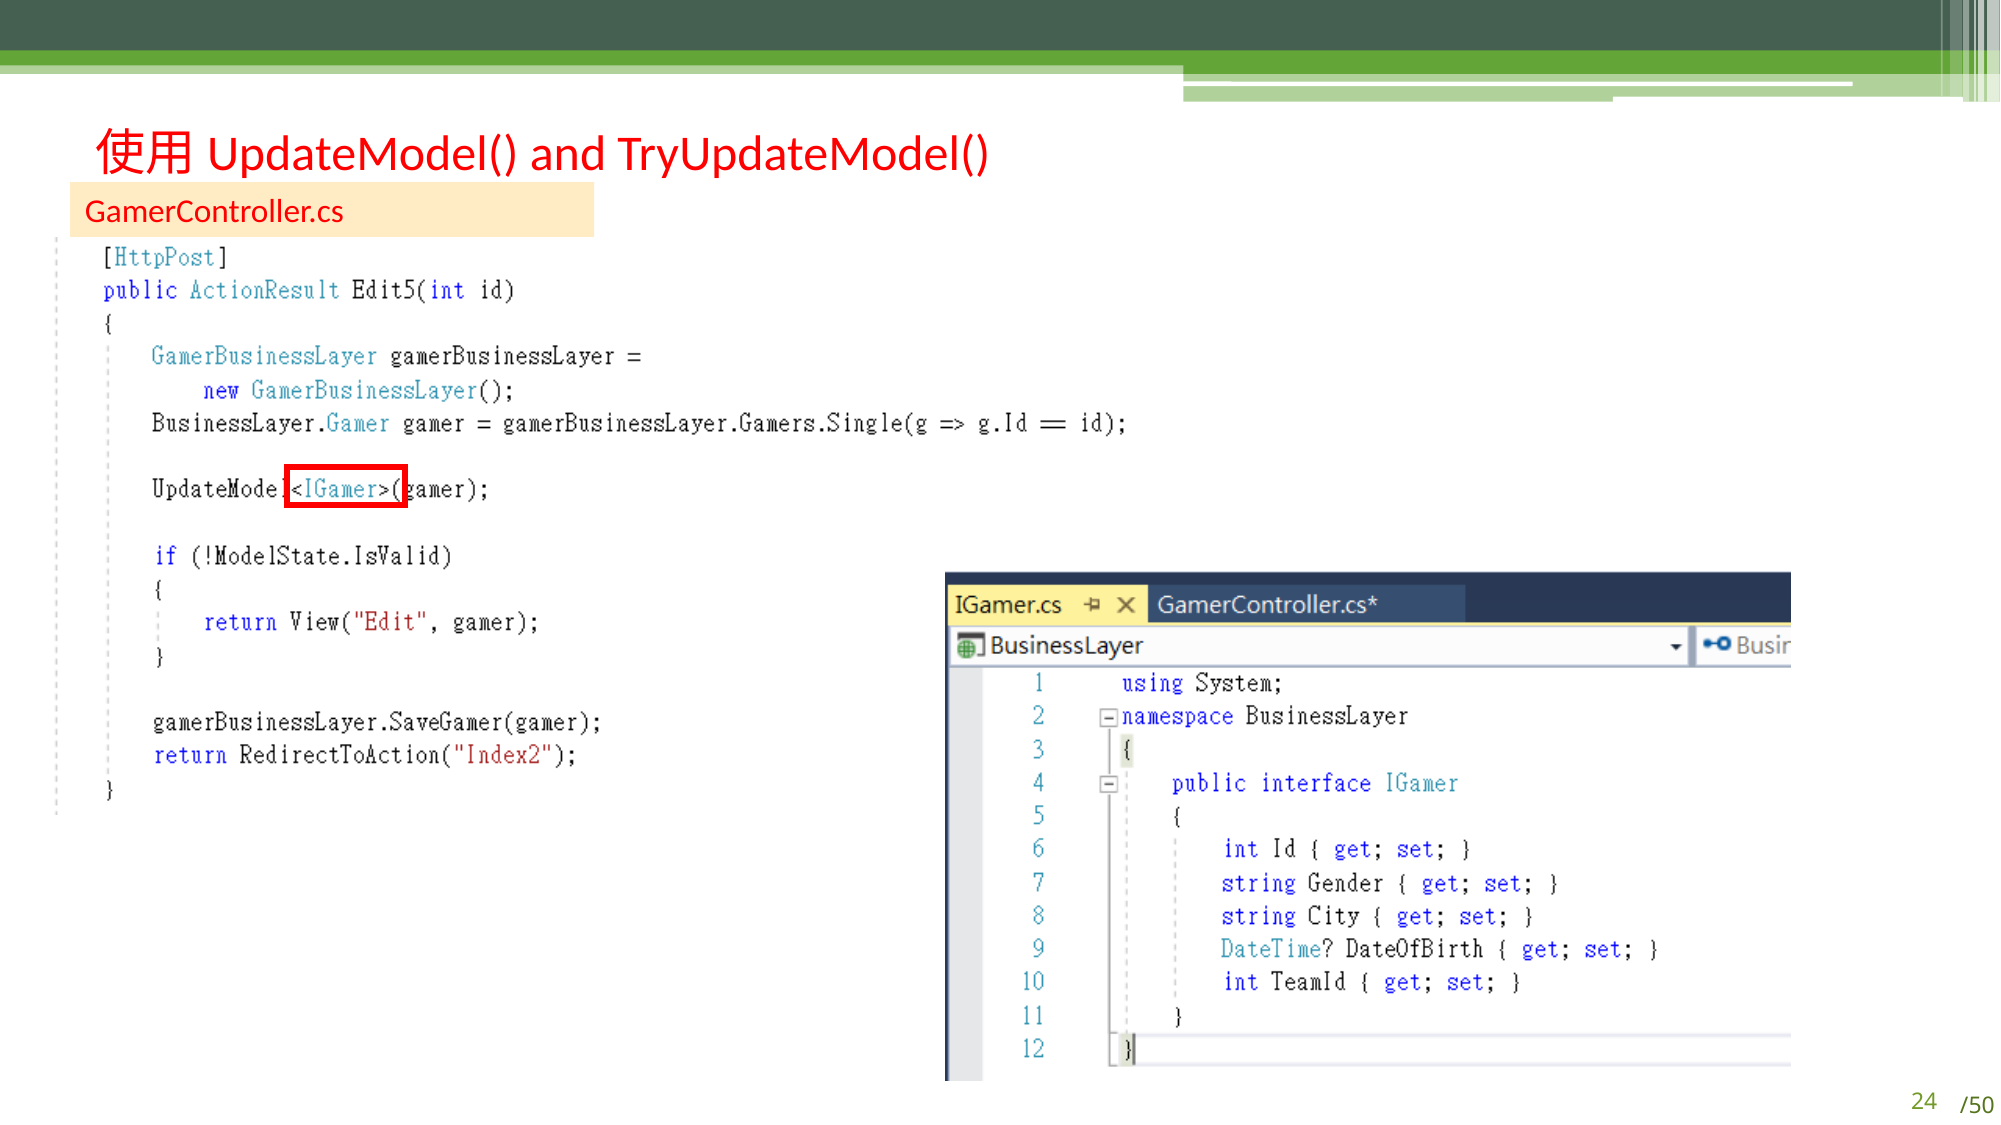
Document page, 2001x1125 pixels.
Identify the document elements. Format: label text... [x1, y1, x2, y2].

slide_number 23 [1785, 1065, 1953, 1125]
footer /50 [1953, 1083, 2000, 1124]
text_box GamerController.cs [70, 182, 595, 237]
picture [53, 237, 1791, 1082]
text_box 使用UpdateModel() and TryUpdateModel() [80, 112, 1006, 188]
